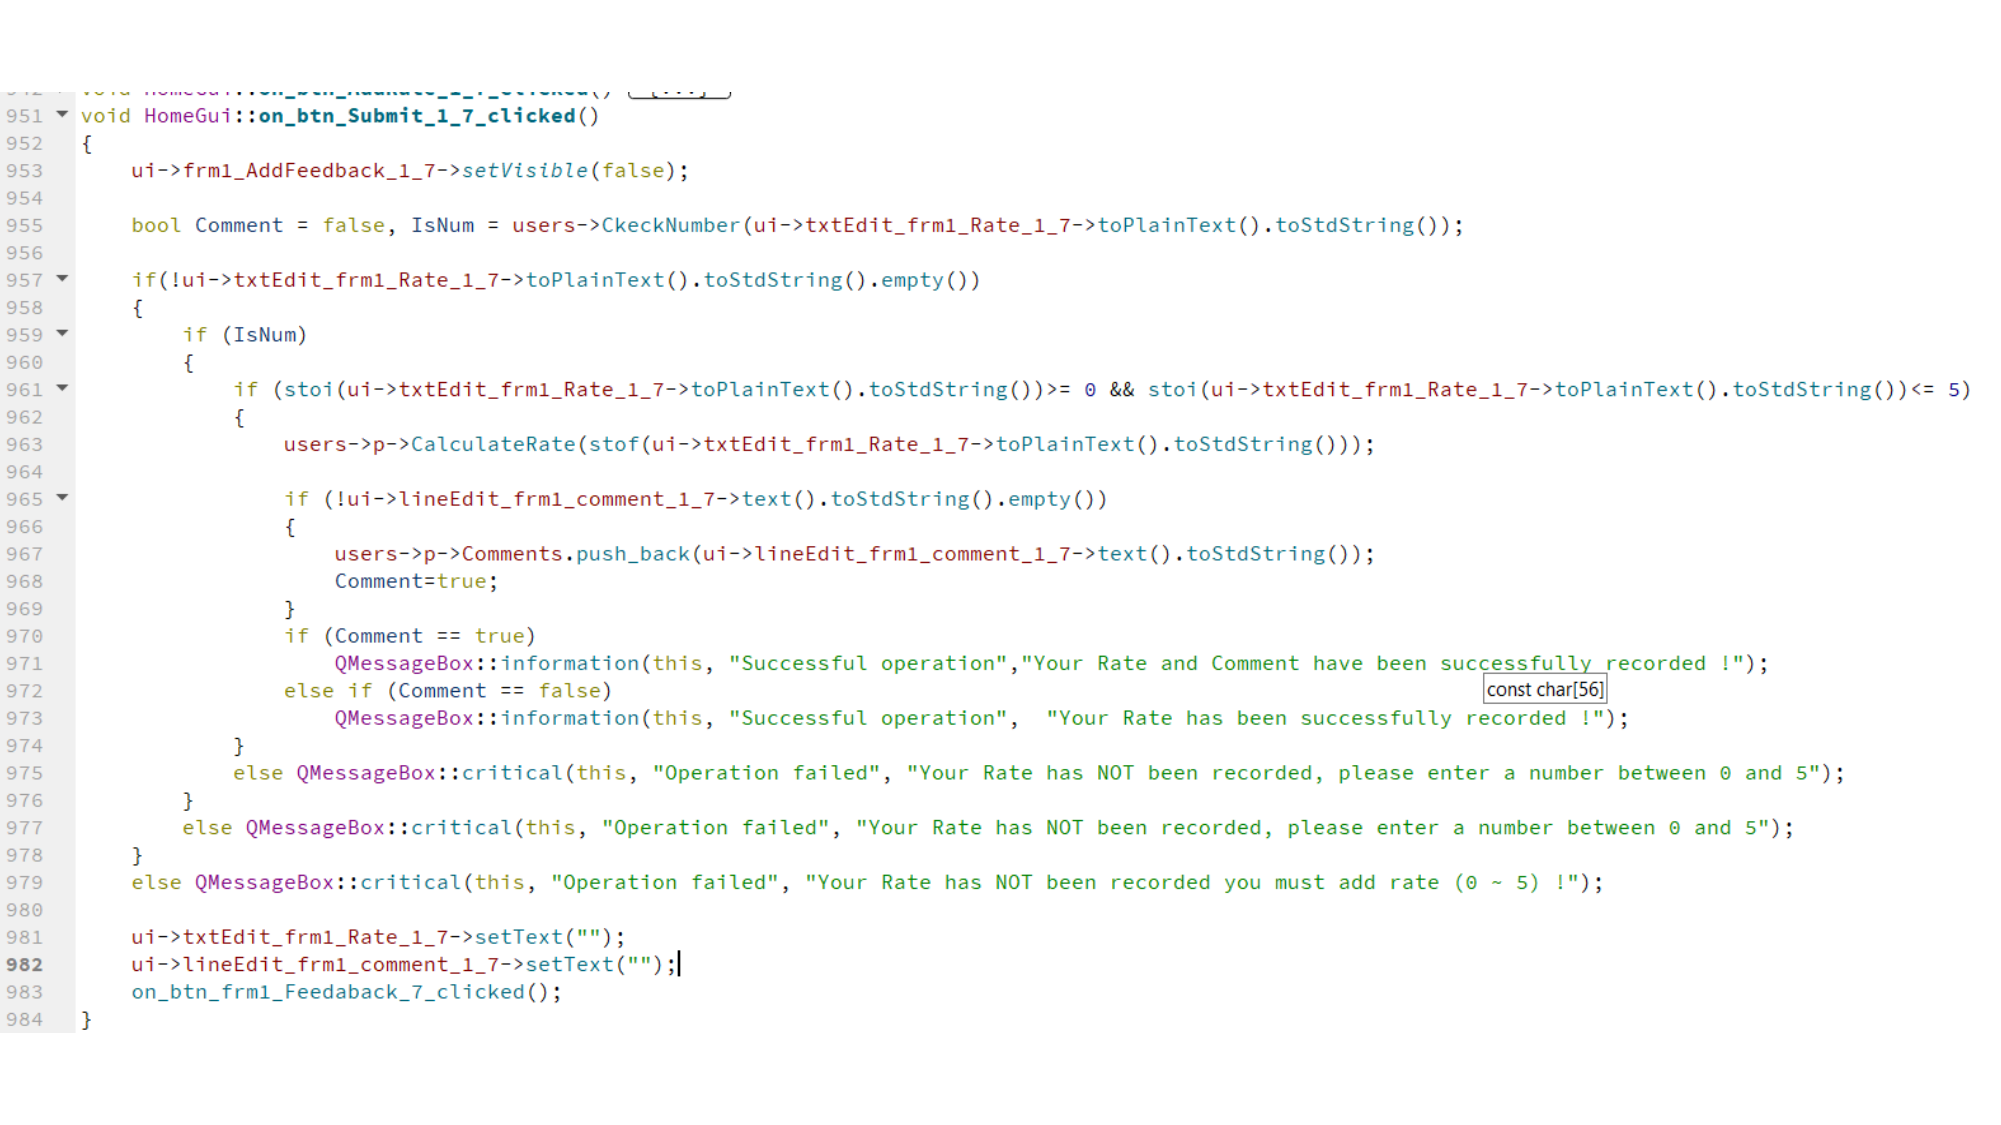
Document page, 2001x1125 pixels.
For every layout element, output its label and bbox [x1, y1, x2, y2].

list [0, 92, 2000, 1033]
